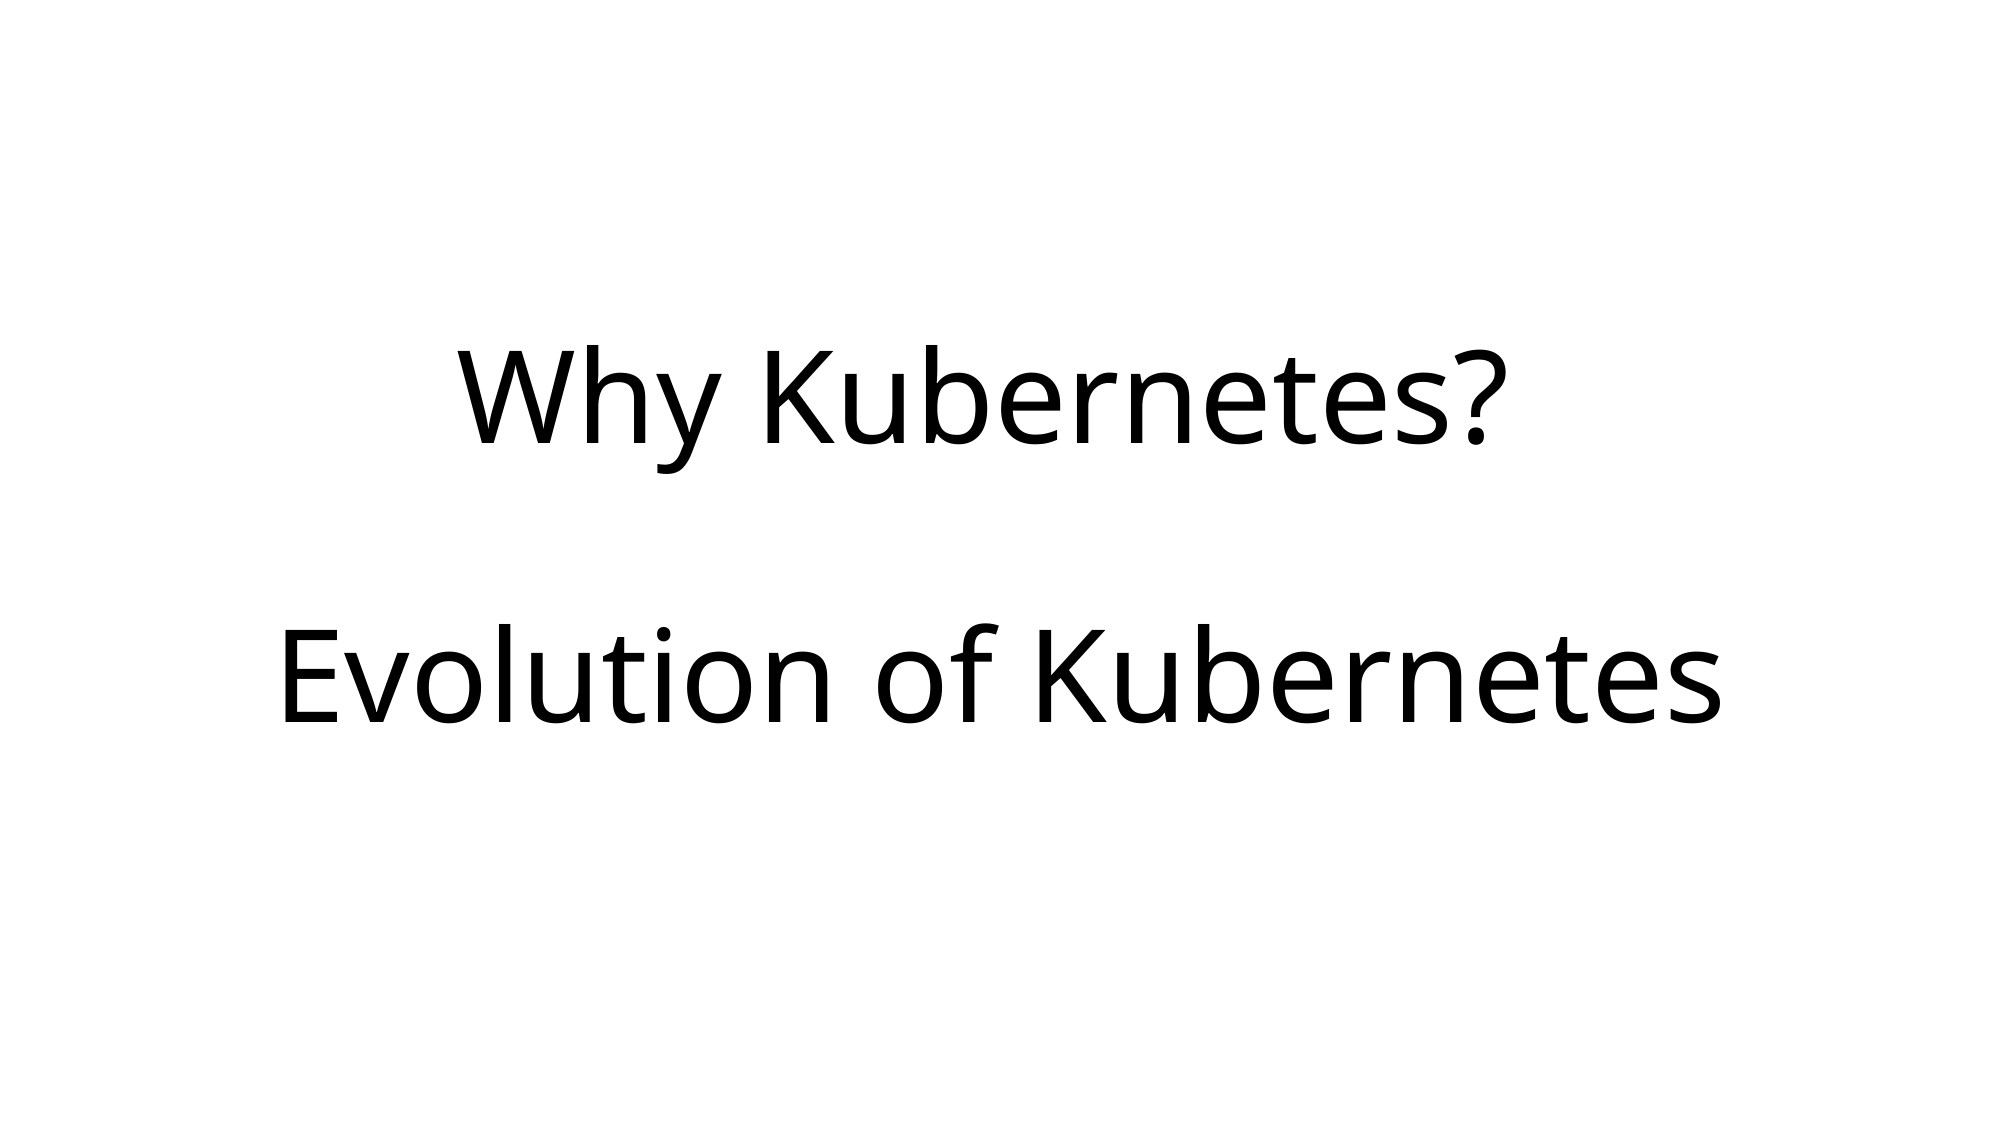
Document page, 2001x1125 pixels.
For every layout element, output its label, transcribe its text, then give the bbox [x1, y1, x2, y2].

title Why Kubernetes? Evolution of Kubernetes [249, 230, 1750, 758]
